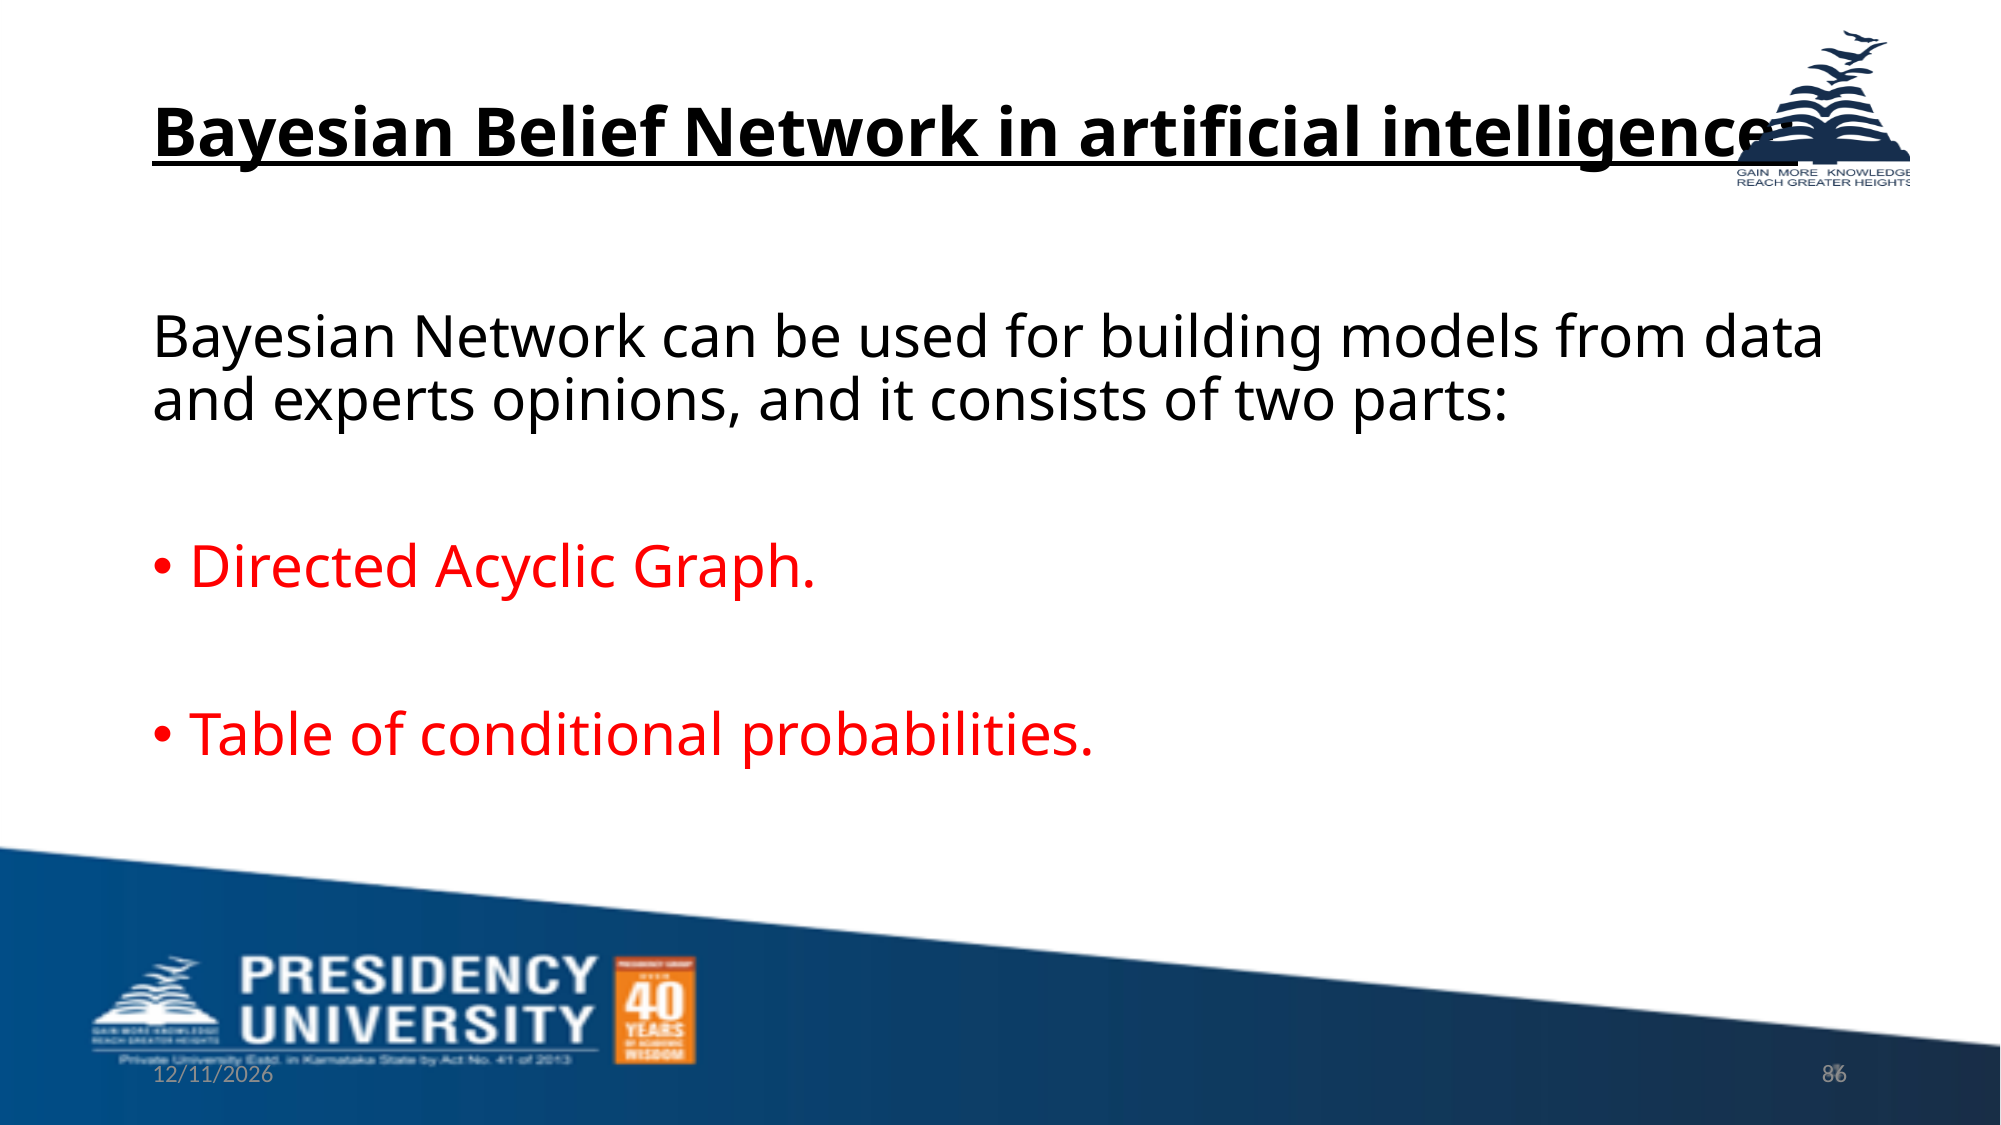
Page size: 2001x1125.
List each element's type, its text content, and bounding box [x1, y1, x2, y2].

list Bayesian Network can be used for building models from data and experts opinions, and it consists of two parts: Directed Acyclic Graph. Table of conditional probabilities. [137, 299, 1863, 1014]
picture [0, 0, 2001, 1125]
title Bayesian Belief Network in artificial intelligence: [137, 59, 1863, 209]
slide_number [137, 1042, 588, 1103]
slide_number 86 [1412, 1042, 1863, 1103]
